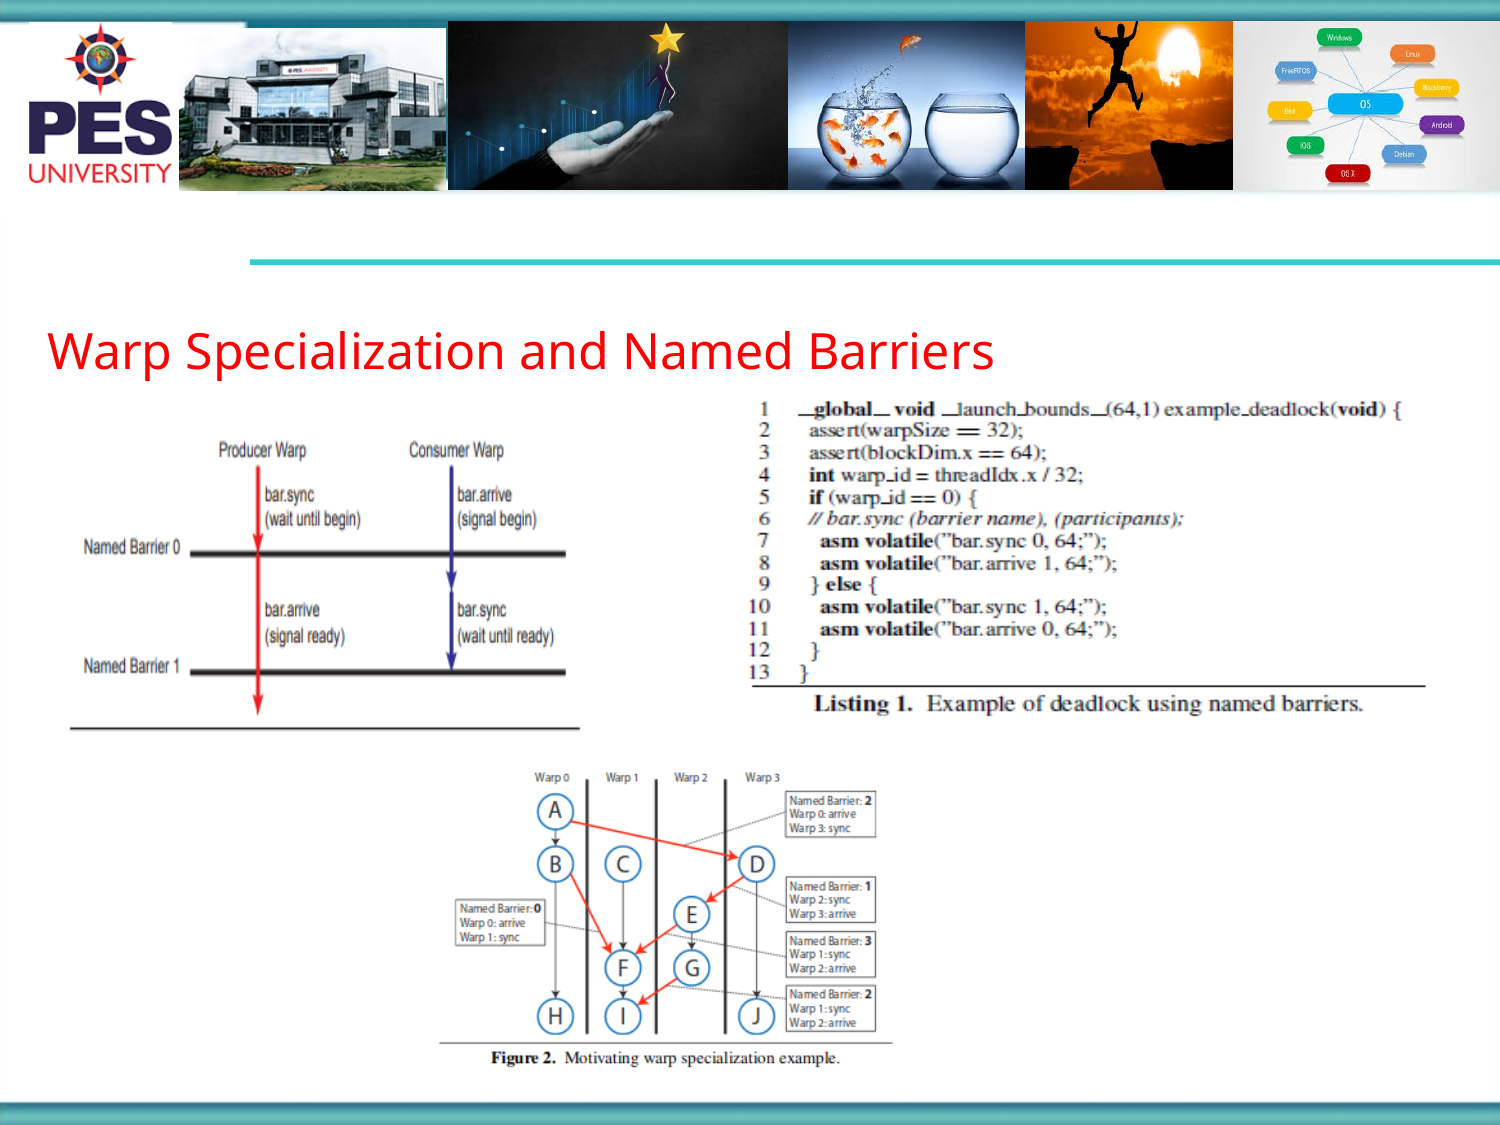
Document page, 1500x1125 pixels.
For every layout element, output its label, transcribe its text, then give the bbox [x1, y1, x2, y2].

text_box Warp Specialization and Named Barriers [32, 312, 1441, 1038]
picture [0, 0, 1500, 1125]
text_box [249, 259, 1500, 266]
